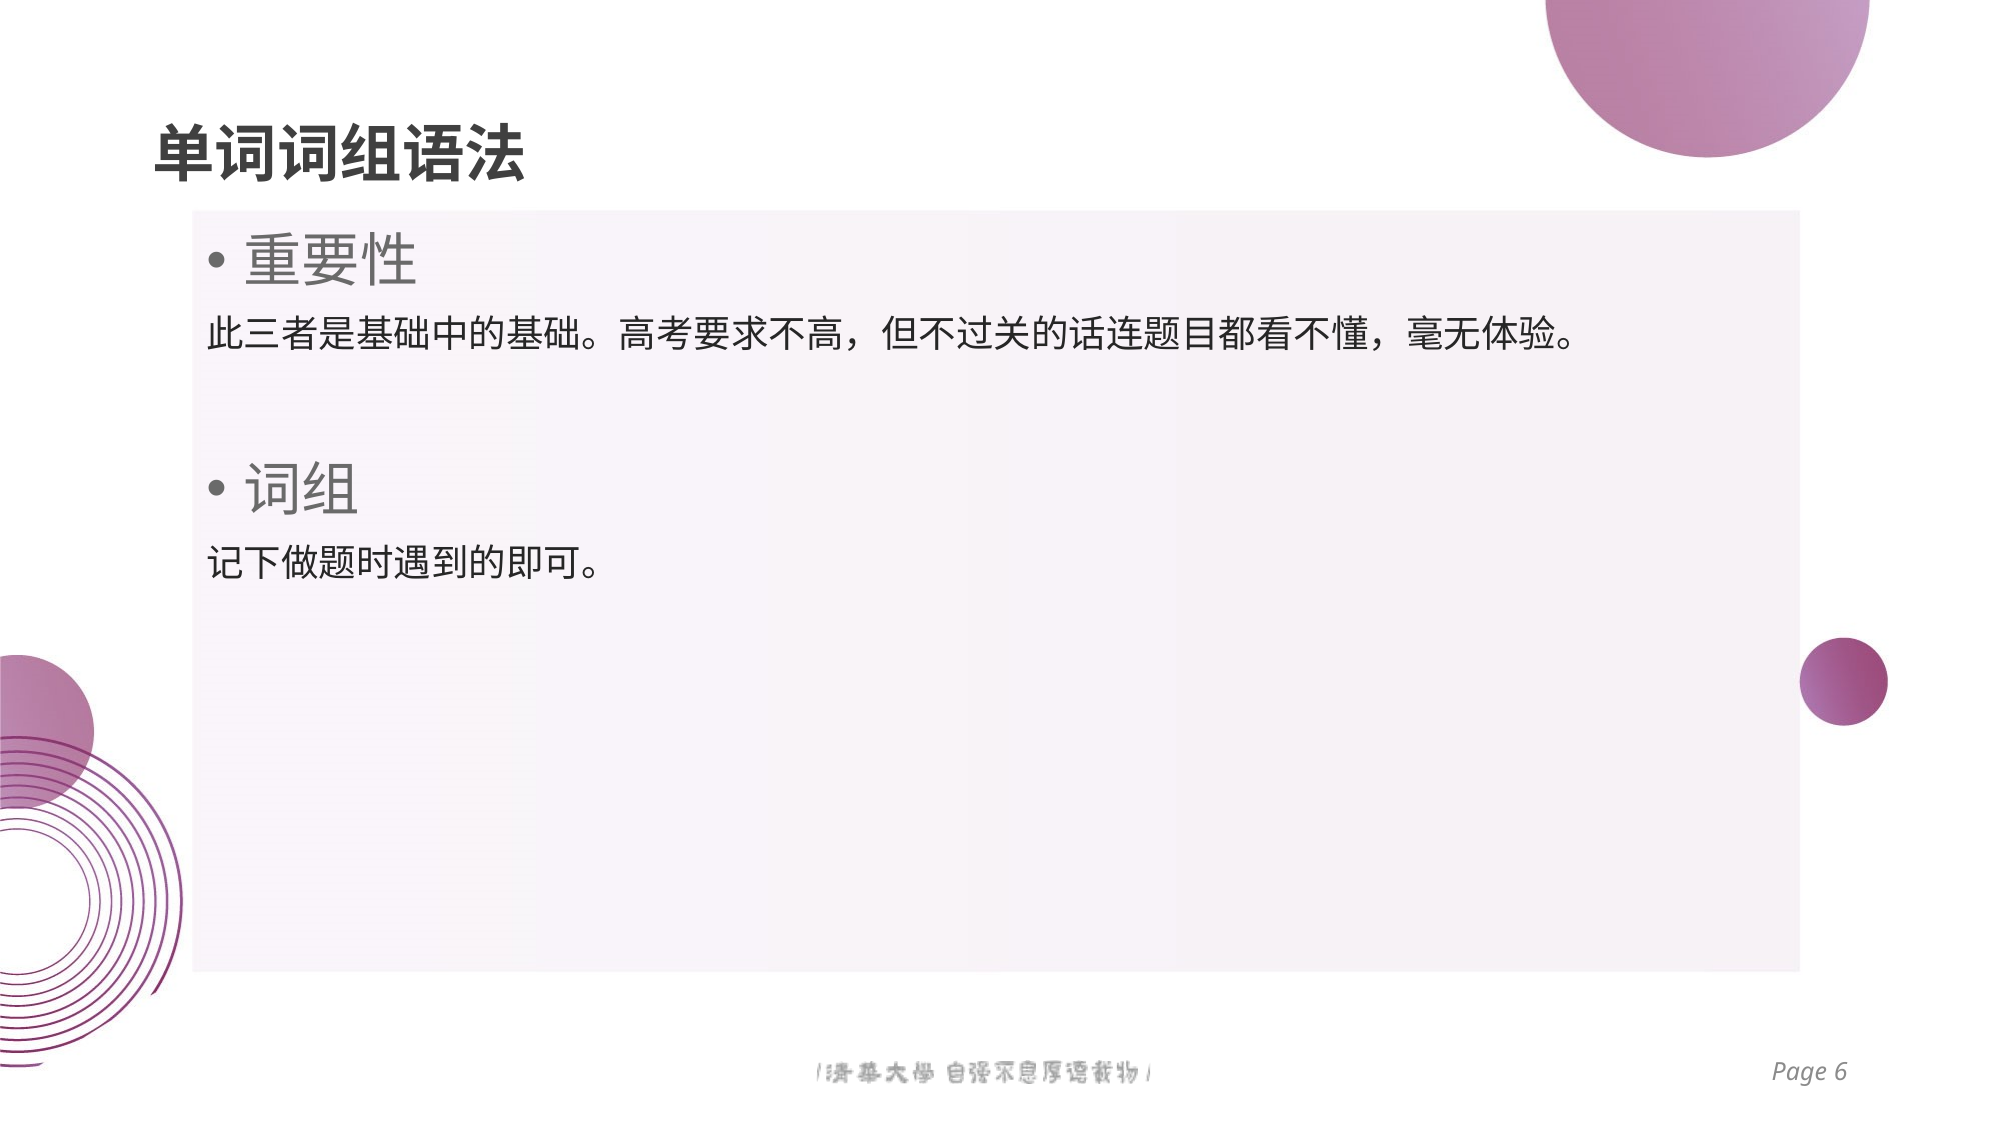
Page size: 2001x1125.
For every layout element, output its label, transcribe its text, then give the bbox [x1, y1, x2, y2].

picture [0, 0, 2001, 1125]
slide_number Page 6 [1412, 1042, 1863, 1103]
list 重要性 此三者是基础中的基础。高考要求不高，但不过关的话连题目都看不懂，毫无体验。 词组 记下做题时遇到的即可。 [191, 223, 1798, 968]
title 单词词组语法 [137, 108, 1543, 205]
